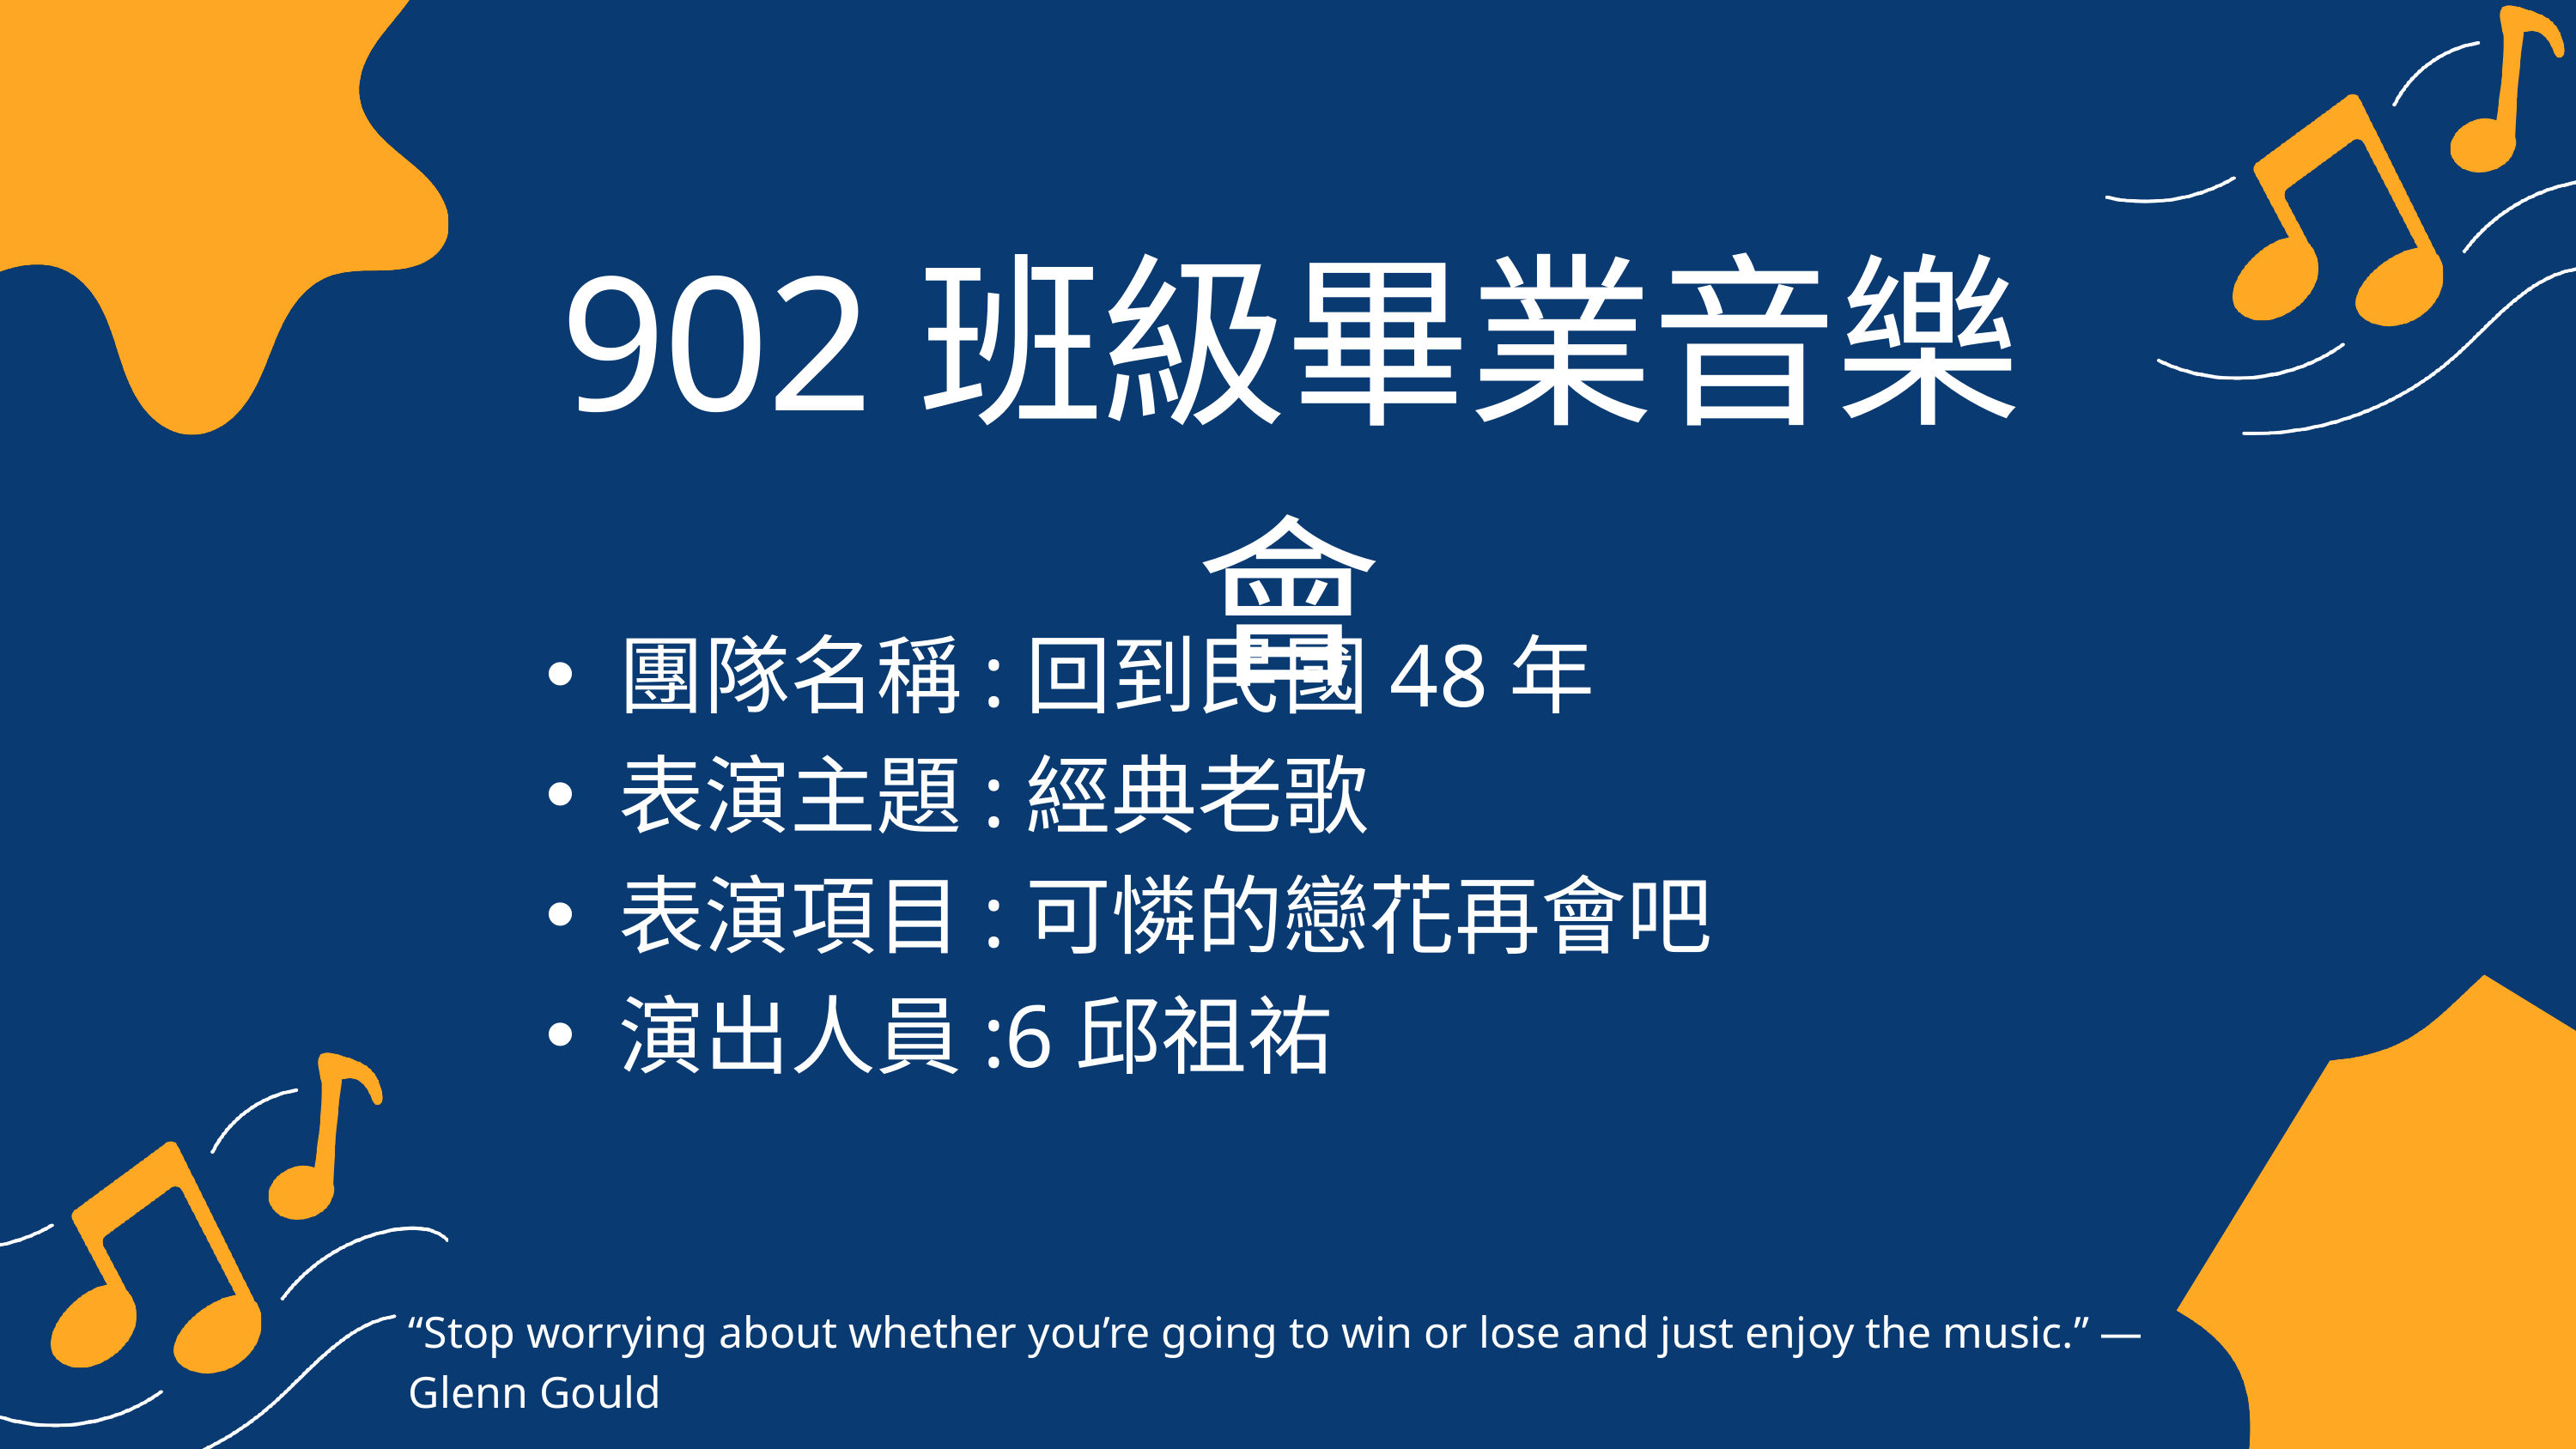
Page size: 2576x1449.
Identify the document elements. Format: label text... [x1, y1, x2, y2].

text_box 902班級畢業音樂會 [503, 187, 2075, 603]
text_box [0, 1046, 449, 1449]
text_box [2091, 929, 2576, 1449]
text_box [0, 0, 449, 435]
text_box 團隊名稱:回到民國48年 表演主題:經典老歌 表演項目:可憐的戀花再會吧 演出人員:6邱祖祐 [472, 603, 2274, 1085]
text_box [2105, 0, 2576, 435]
text_box “Stop worrying about whether you’re going to win or lose and just enjoy the music.” — Glenn Gould [408, 1296, 2168, 1417]
